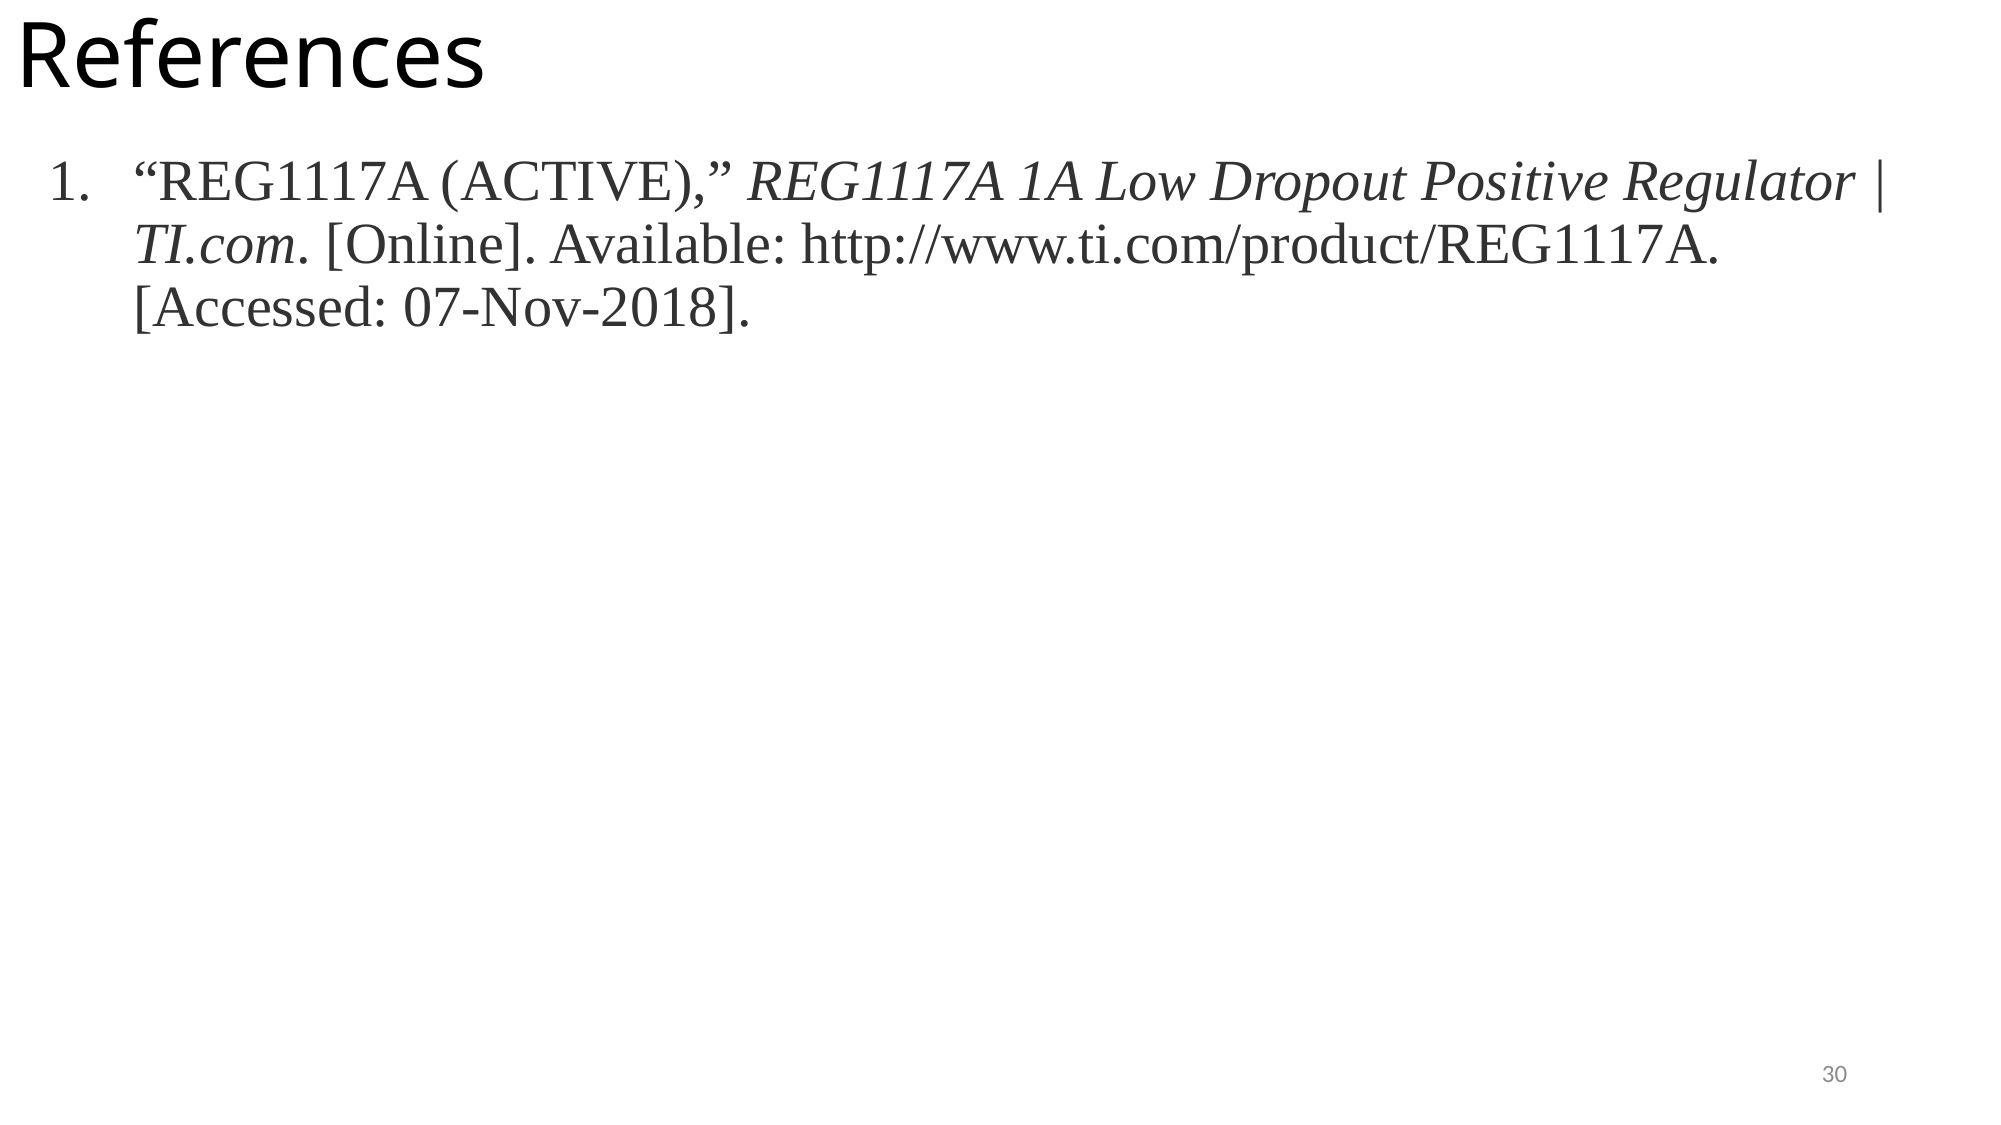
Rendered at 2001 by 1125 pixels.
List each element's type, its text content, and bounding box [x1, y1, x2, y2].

title References [0, 0, 1726, 115]
list “REG1117A (ACTIVE),” REG1117A 1A Low Dropout Positive Regulator | TI.com. [Online]. Available: http://www.ti.com/product/REG1117A. [Accessed: 07-Nov-2018]. [33, 142, 1960, 1029]
slide_number 30 [1412, 1042, 1863, 1103]
